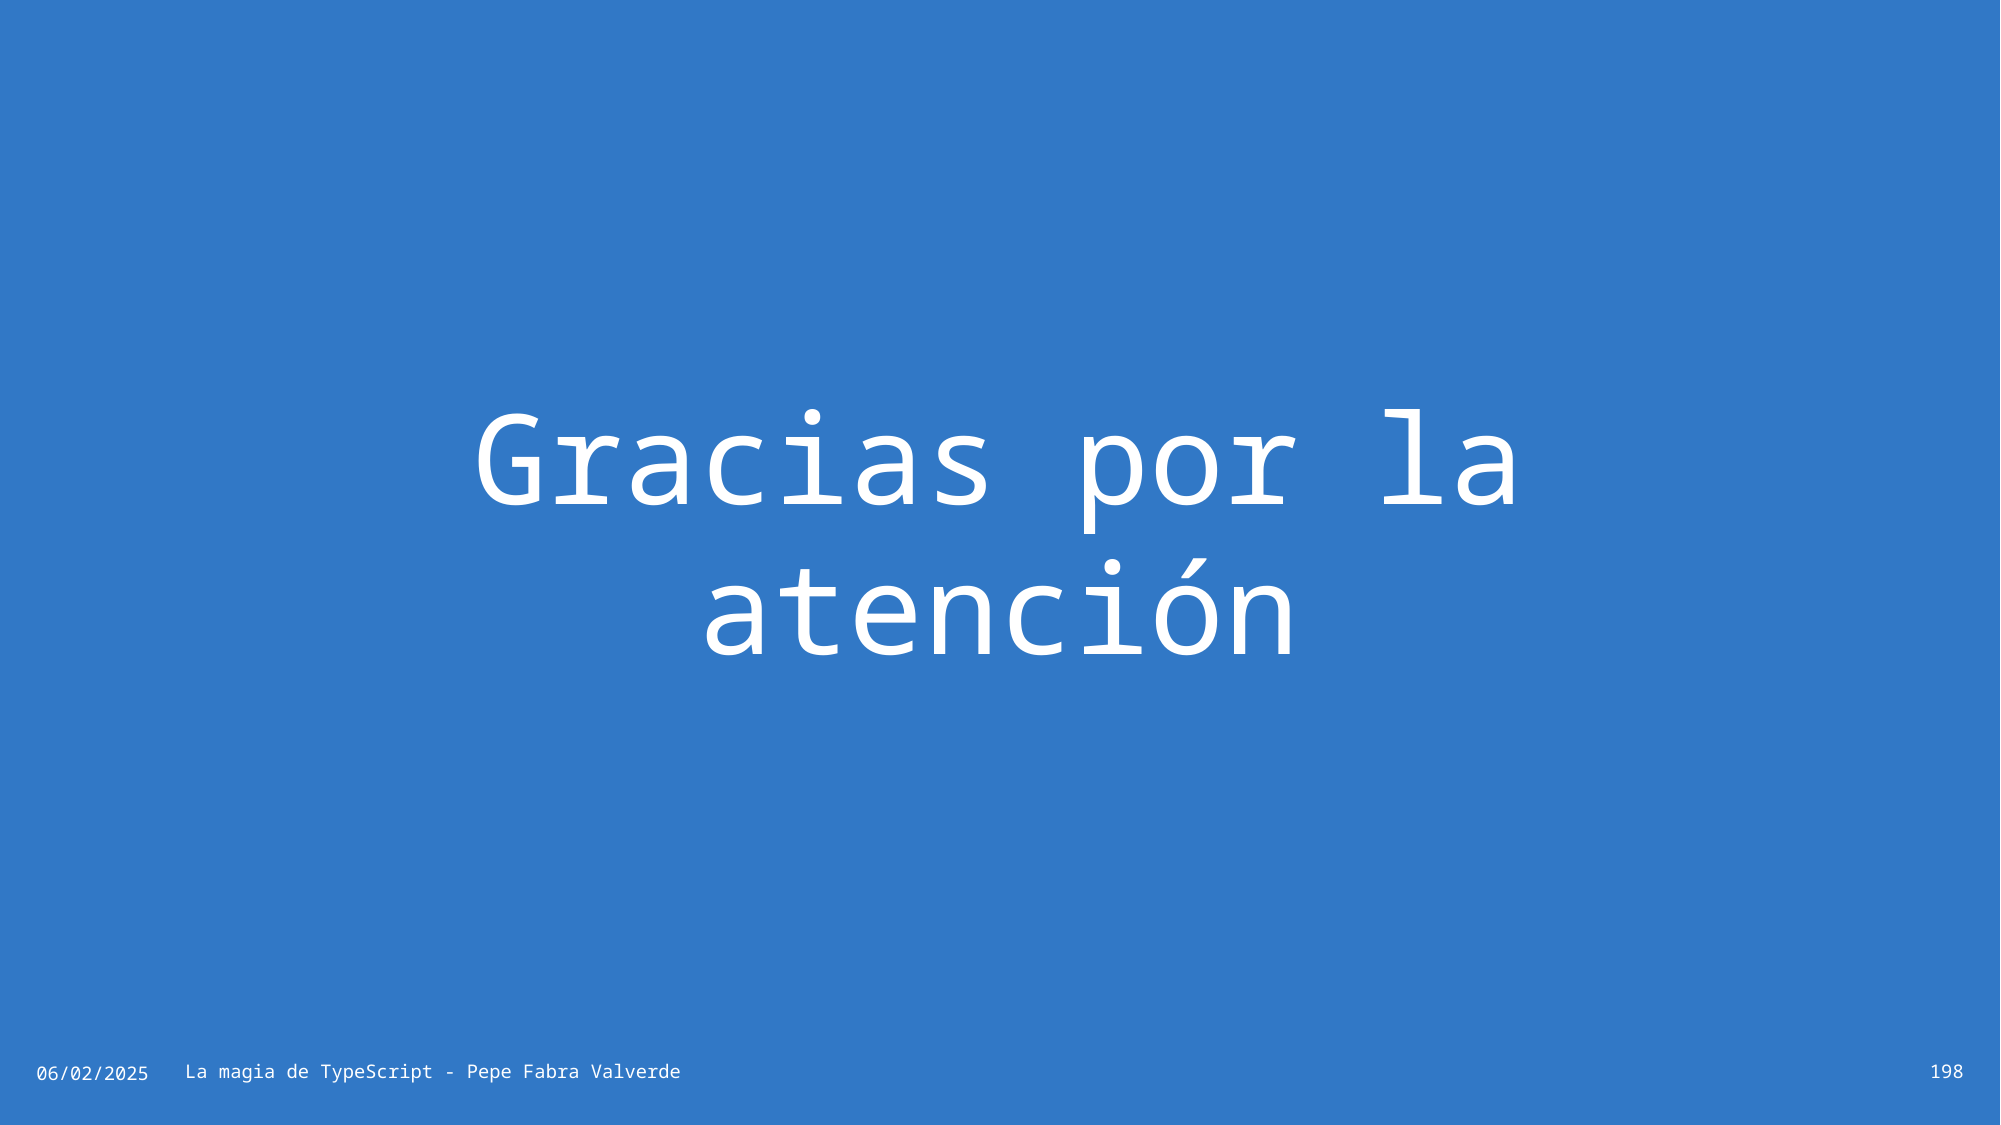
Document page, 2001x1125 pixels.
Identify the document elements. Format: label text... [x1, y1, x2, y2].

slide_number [21, 1042, 165, 1103]
footer La magia de TypeScript - Pepe Fabra Valverde [170, 1042, 846, 1103]
title Gracias por la atención [136, 60, 1862, 999]
slide_number 198 [1528, 1042, 1979, 1103]
